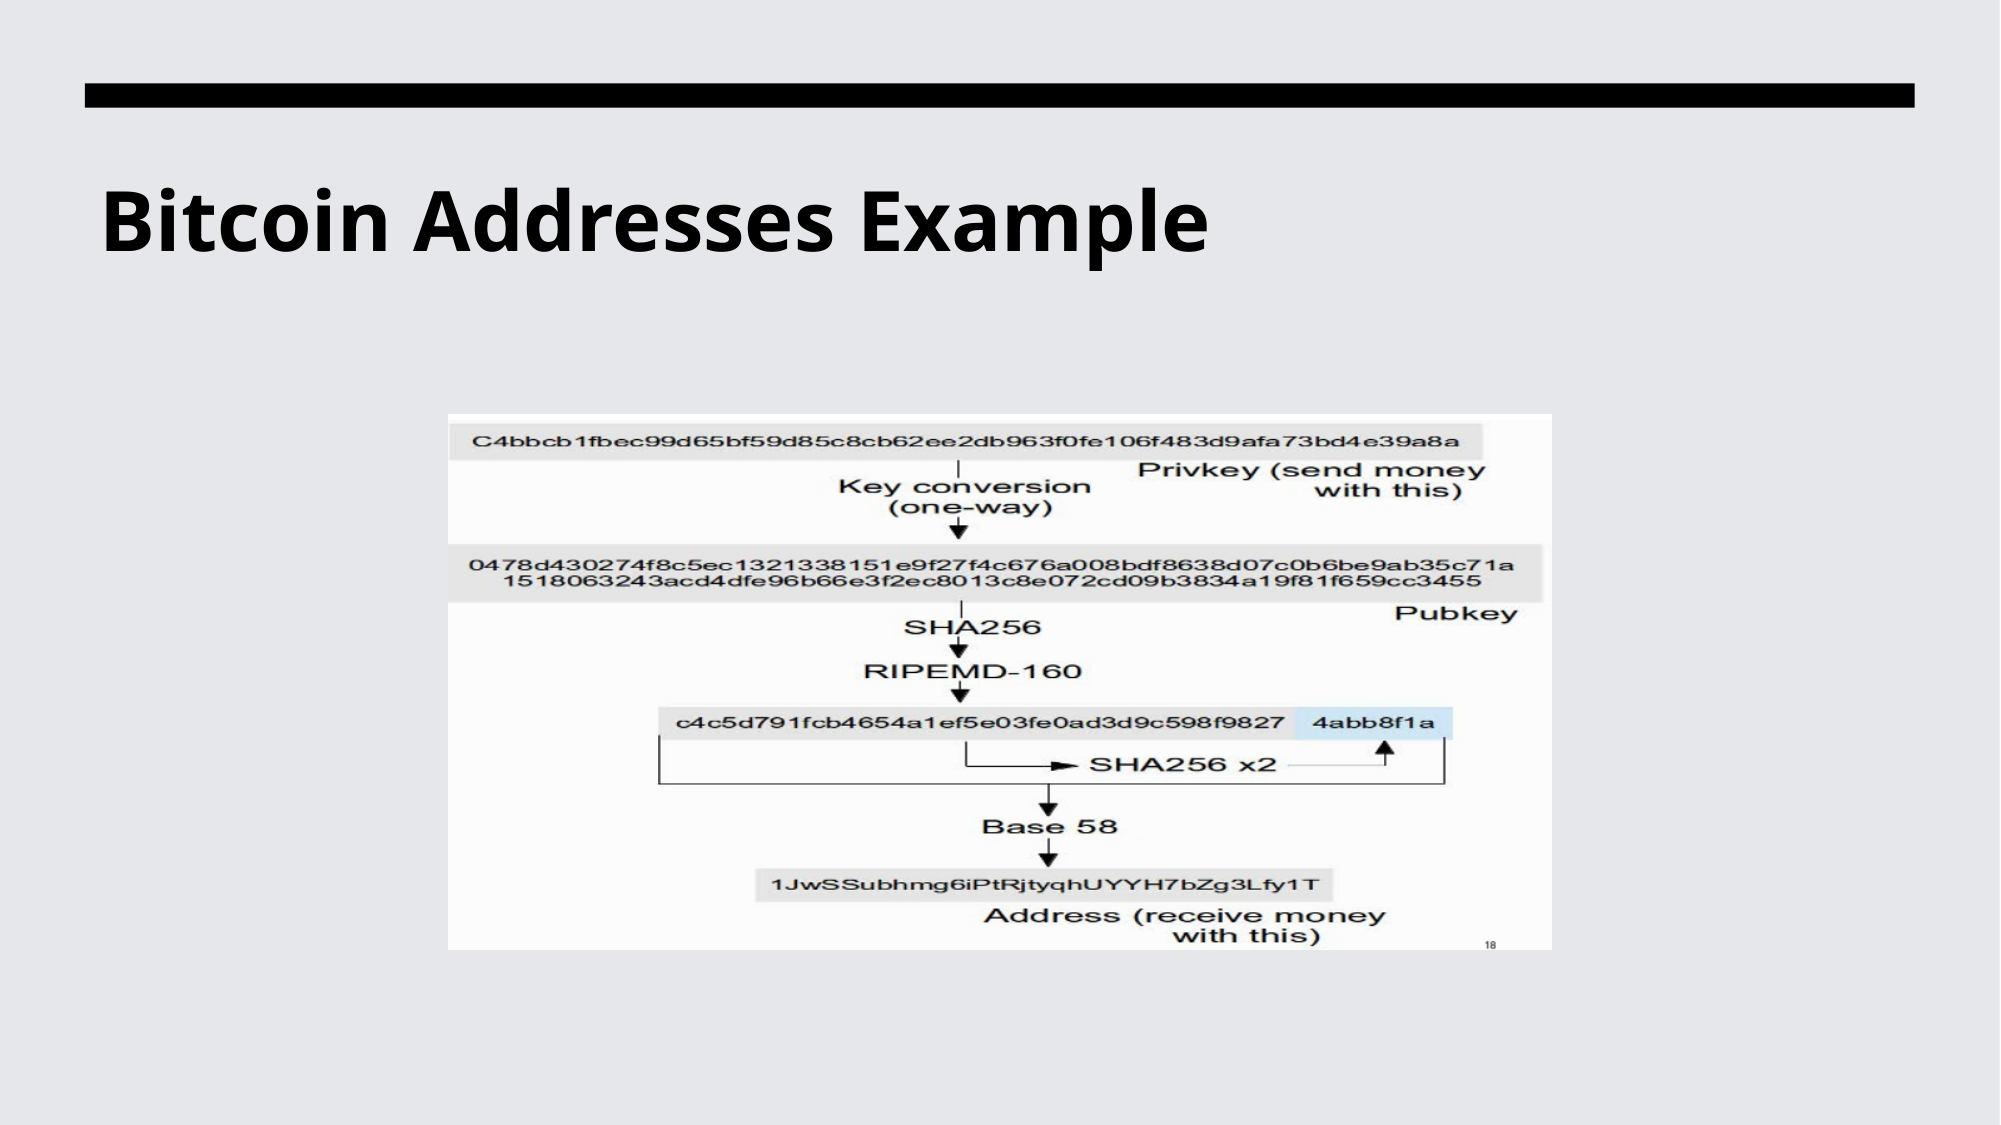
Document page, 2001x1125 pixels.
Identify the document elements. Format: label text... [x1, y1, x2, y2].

title Bitcoin Addresses Example [84, 160, 1917, 337]
picture [448, 414, 1552, 950]
